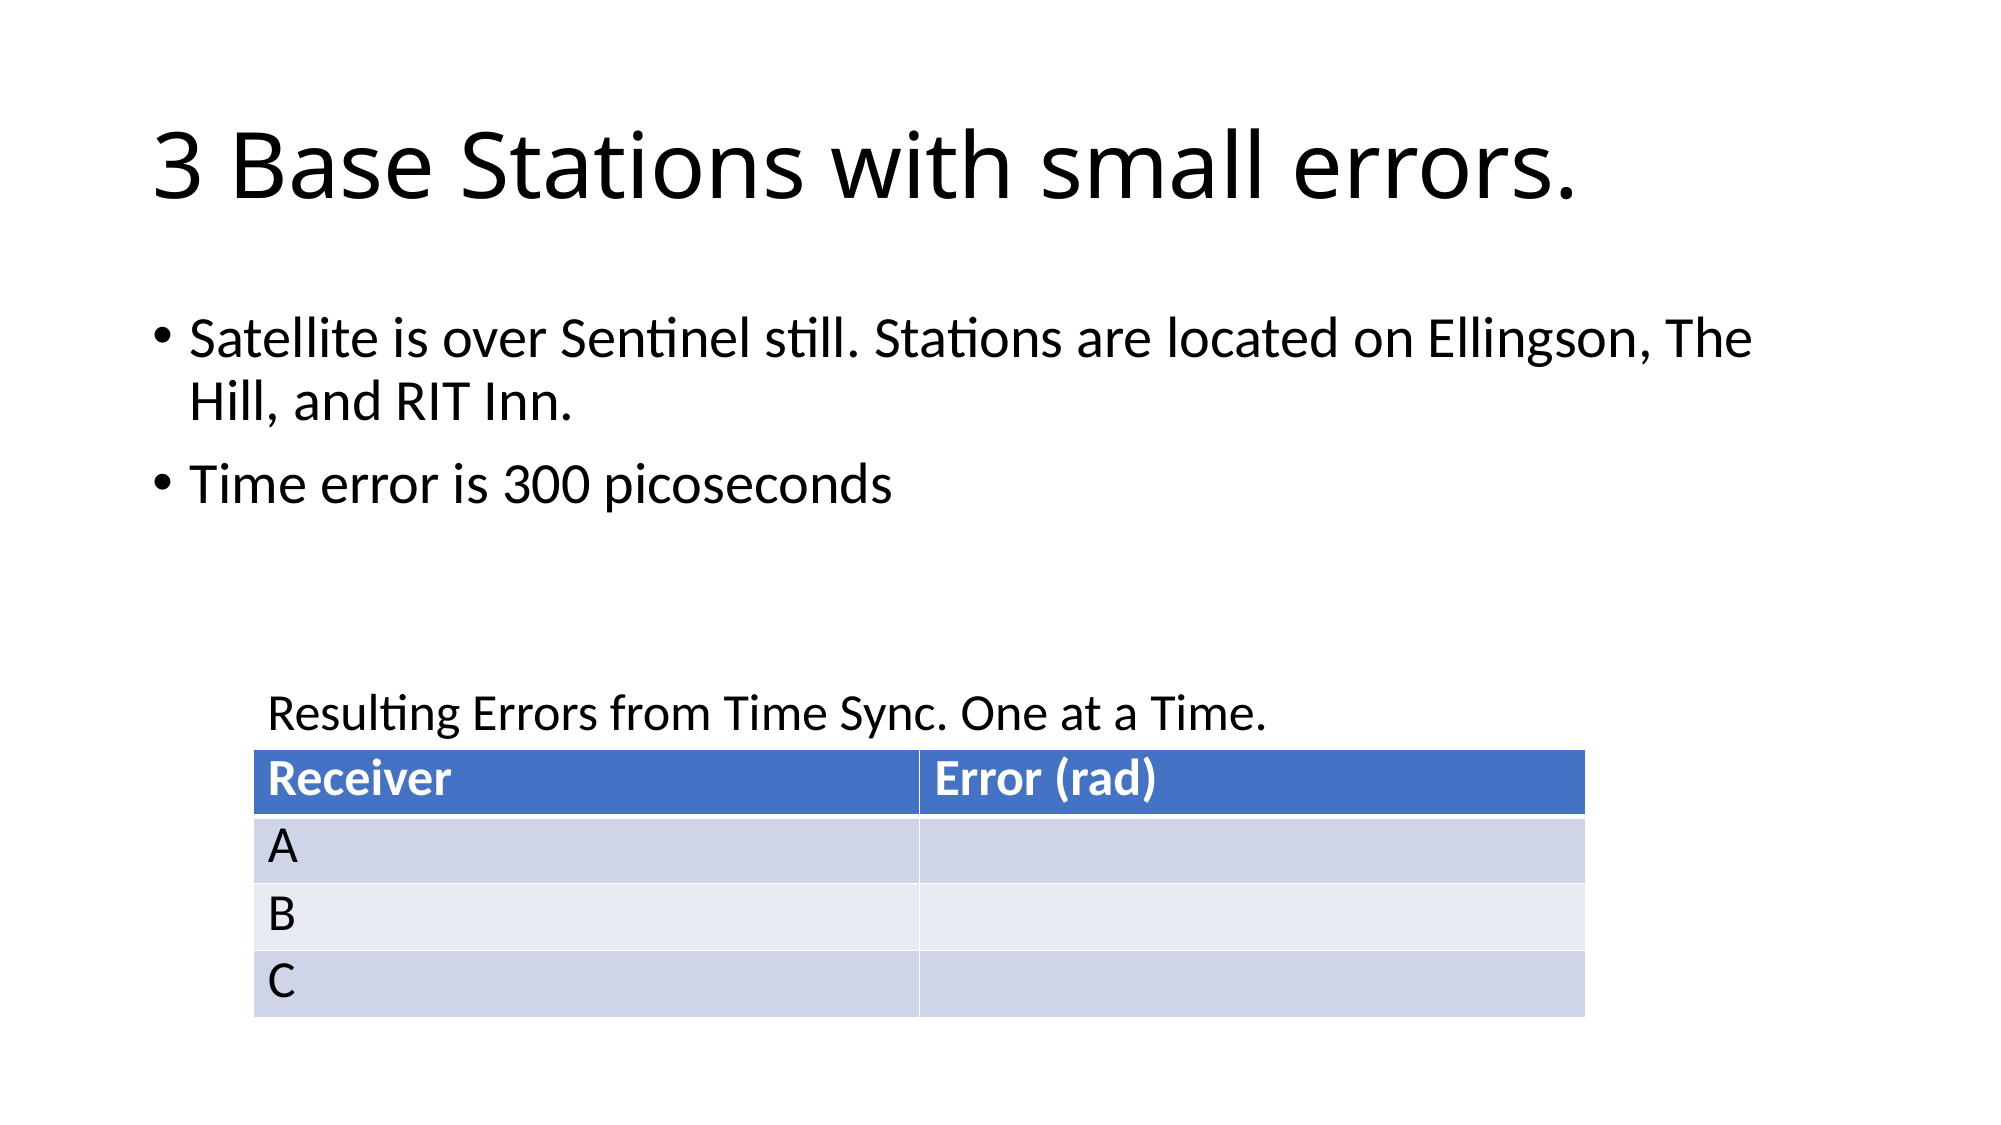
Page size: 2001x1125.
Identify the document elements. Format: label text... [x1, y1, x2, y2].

text_box Resulting Errors from Time Sync. One at a Time. [252, 670, 1587, 749]
title 3 Base Stations with small errors. [137, 59, 1863, 278]
list Satellite is over Sentinel still. Stations are located on Ellingson, The Hill, and RIT Inn. Time error is 300 picoseconds [137, 299, 1863, 590]
